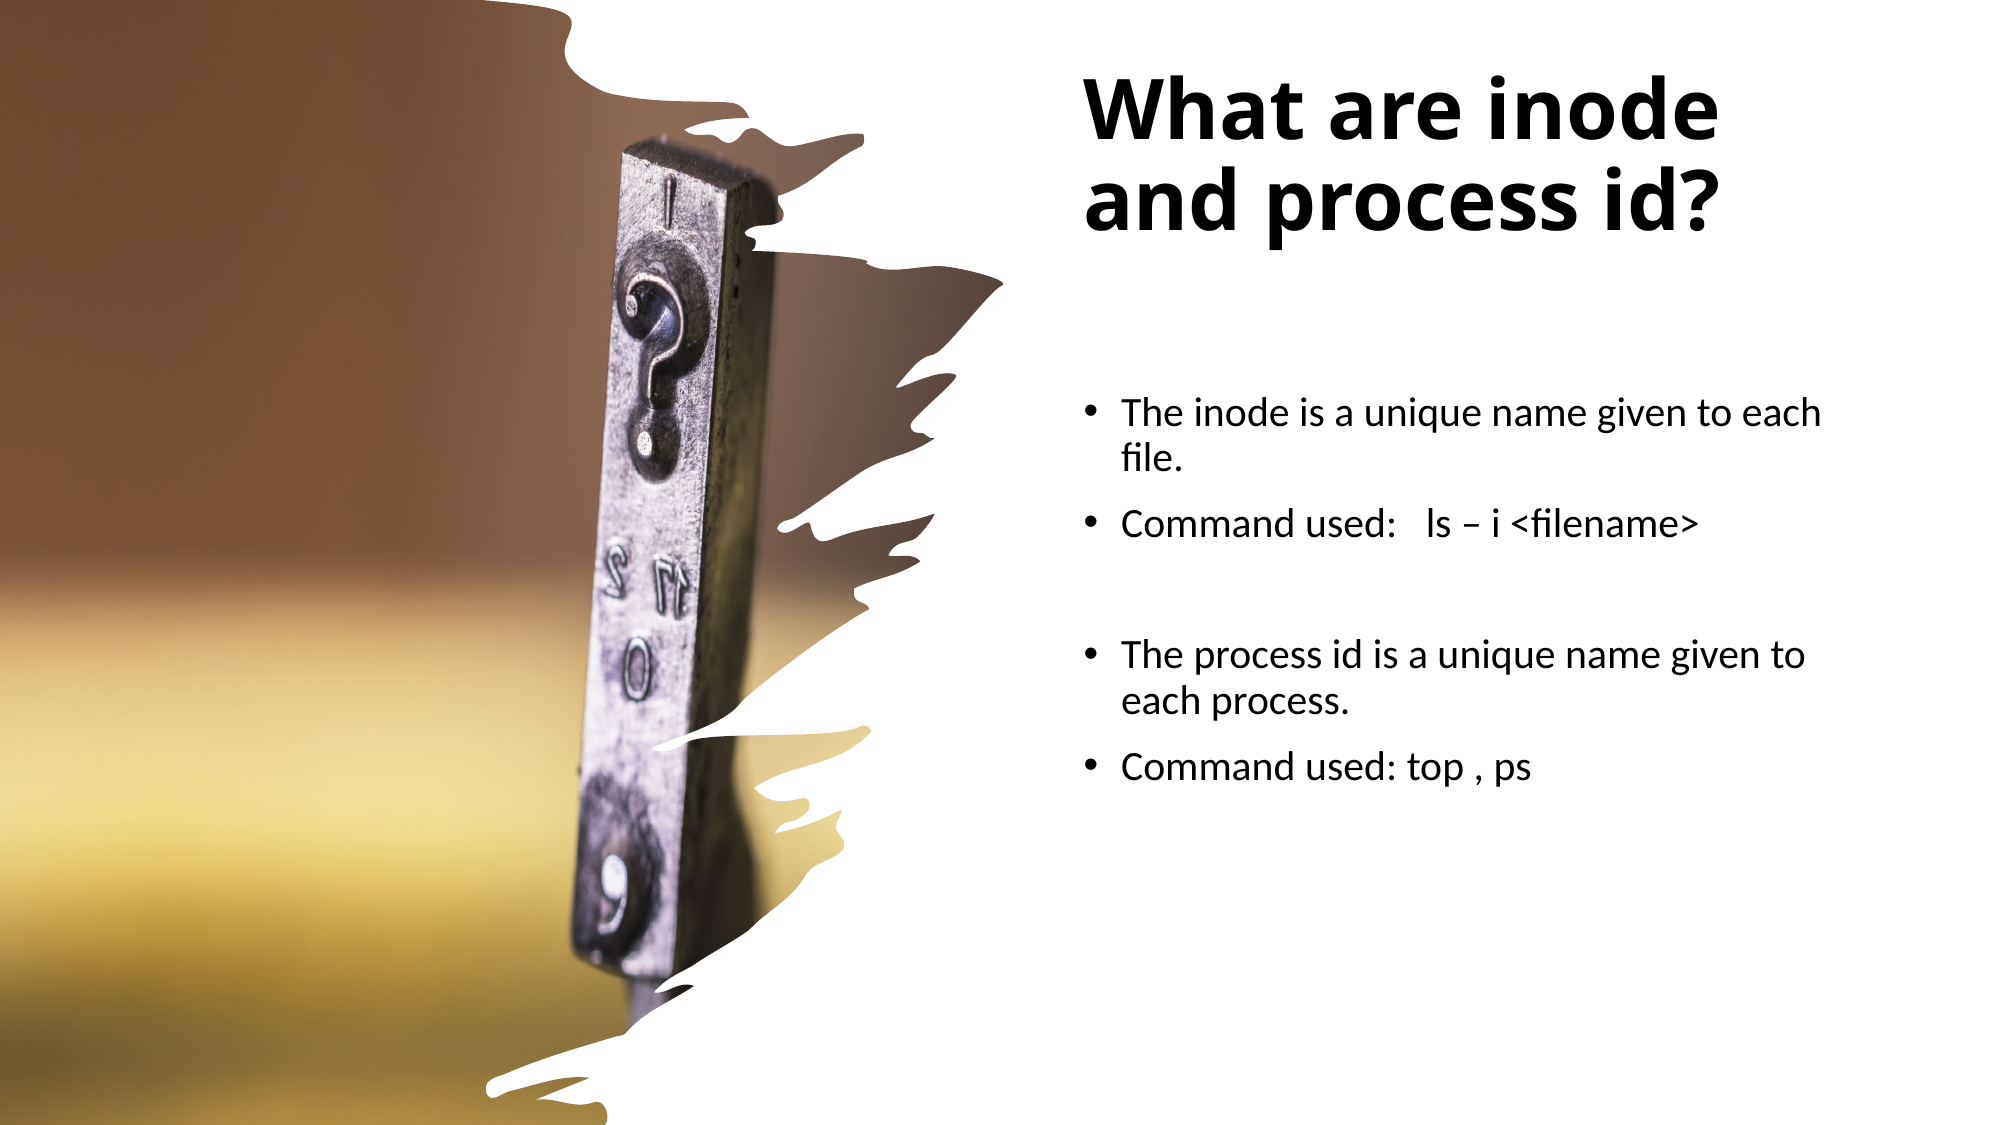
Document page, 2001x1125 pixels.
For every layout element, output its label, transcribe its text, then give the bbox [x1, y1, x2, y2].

picture [0, 0, 1004, 1125]
text_box [1004, 0, 2000, 1125]
title What are inode and process id? [1068, 59, 1863, 357]
list The inode is a unique name given to each file. Command used: ls – i <filename> The process id is a unique name given to each process. Command used: top , ps [1068, 382, 1863, 1014]
